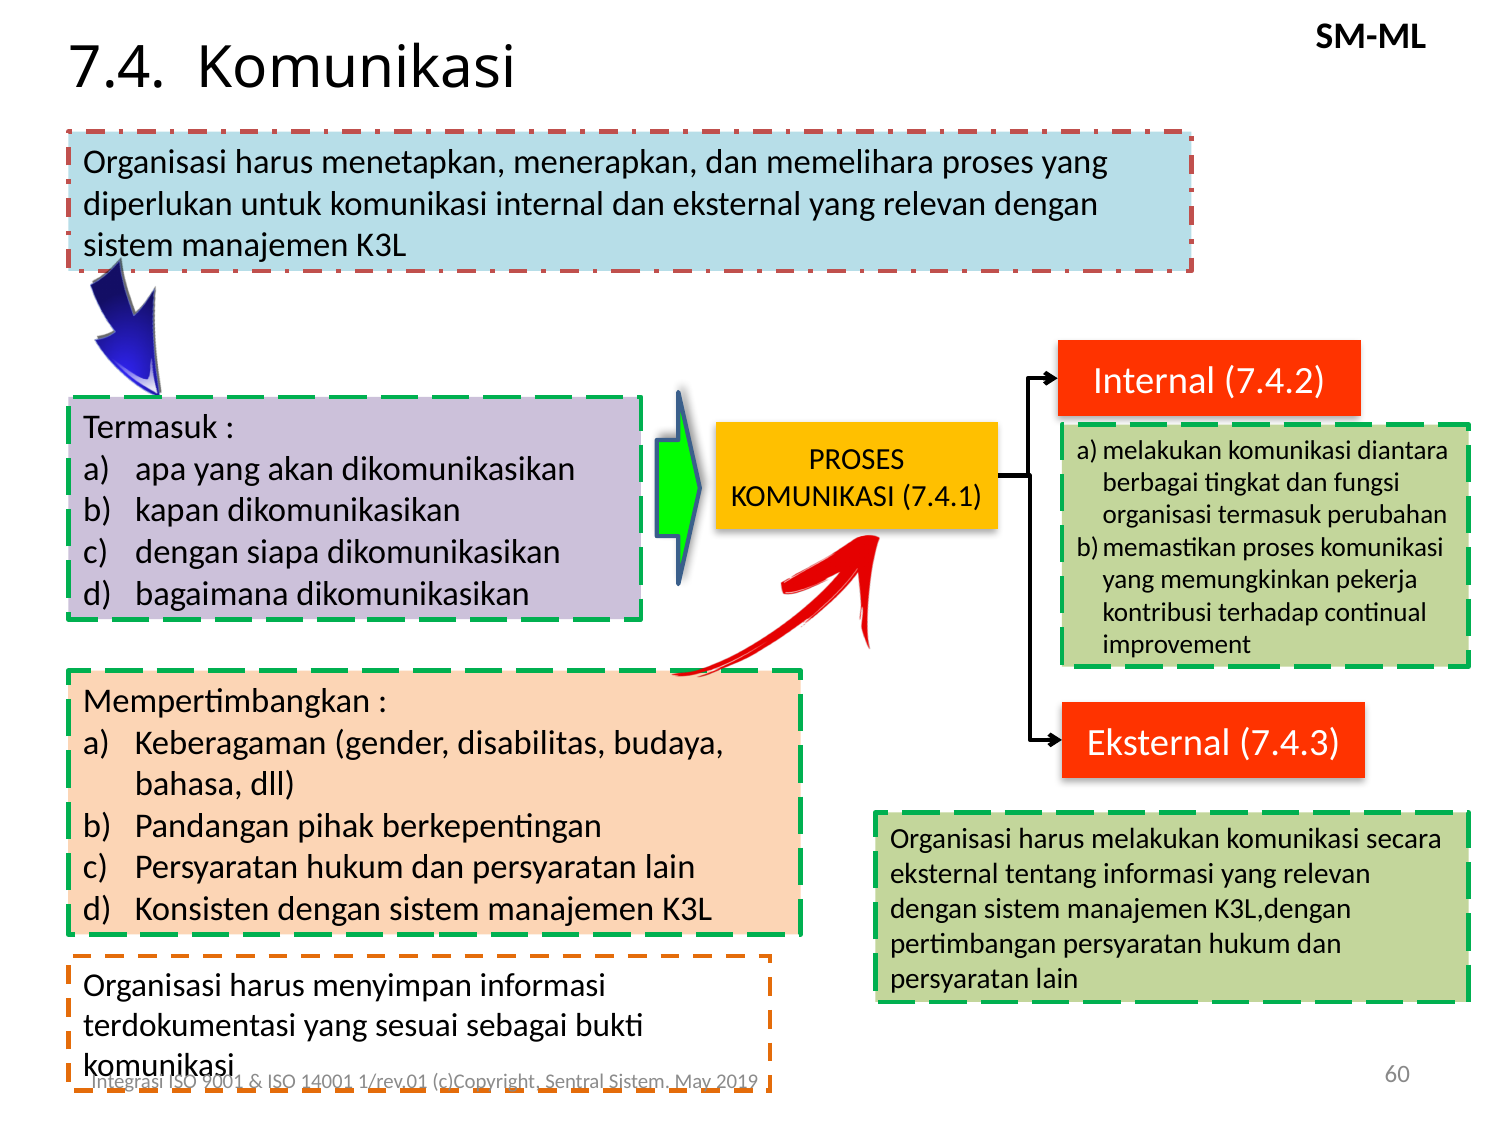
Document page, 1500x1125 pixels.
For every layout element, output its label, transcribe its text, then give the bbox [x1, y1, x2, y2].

picture [652, 533, 901, 690]
picture [77, 254, 179, 396]
text_box Mempertimbangkan : Keberagaman (gender, disabilitas, budaya, bahasa, dll) Pandangan pihak berkepentingan Persyaratan hukum dan persyaratan lain Konsisten dengan sistem manajemen K3L [66, 669, 803, 937]
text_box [997, 475, 1063, 741]
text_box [997, 377, 1058, 475]
text_box Internal (7.4.2) [1056, 338, 1363, 418]
text_box 7.4. Komunikasi [52, 20, 1230, 109]
slide_number 60 [1074, 1042, 1425, 1103]
text_box Organisasi harus melakukan komunikasi secara eksternal tentang informasi yang relevan dengan sistem manajemen K3L,dengan pertimbangan persyaratan hukum dan persyaratan lain [873, 810, 1471, 1004]
footer Integrasi ISO 9001 & ISO 14001 1/rev.01 (c)Copyright, Sentral Sistem. May 2019 [52, 1050, 798, 1110]
text_box Organisasi harus menyimpan informasi terdokumentasi yang sesuai sebagai bukti komunikasi [68, 955, 770, 1050]
text_box Organisasi harus menetapkan, menerapkan, dan memelihara proses yang diperlukan untuk komunikasi internal dan eksternal yang relevan dengan sistem manajemen K3L [66, 130, 1194, 273]
text_box SM-ML [1248, 3, 1494, 78]
text_box Eksternal (7.4.3) [1060, 700, 1367, 780]
text_box Termasuk : apa yang akan dikomunikasikan kapan dikomunikasikan dengan siapa dikomunikasikan bagaimana dikomunikasikan [66, 395, 643, 621]
text_box PROSES KOMUNIKASI (7.4.1) [714, 420, 992, 532]
text_box [654, 389, 702, 553]
text_box melakukan komunikasi diantara berbagai tingkat dan fungsi organisasi termasuk perubahan memastikan proses komunikasi yang memungkinkan pekerja kontribusi terhadap continual improvement [1062, 423, 1471, 669]
